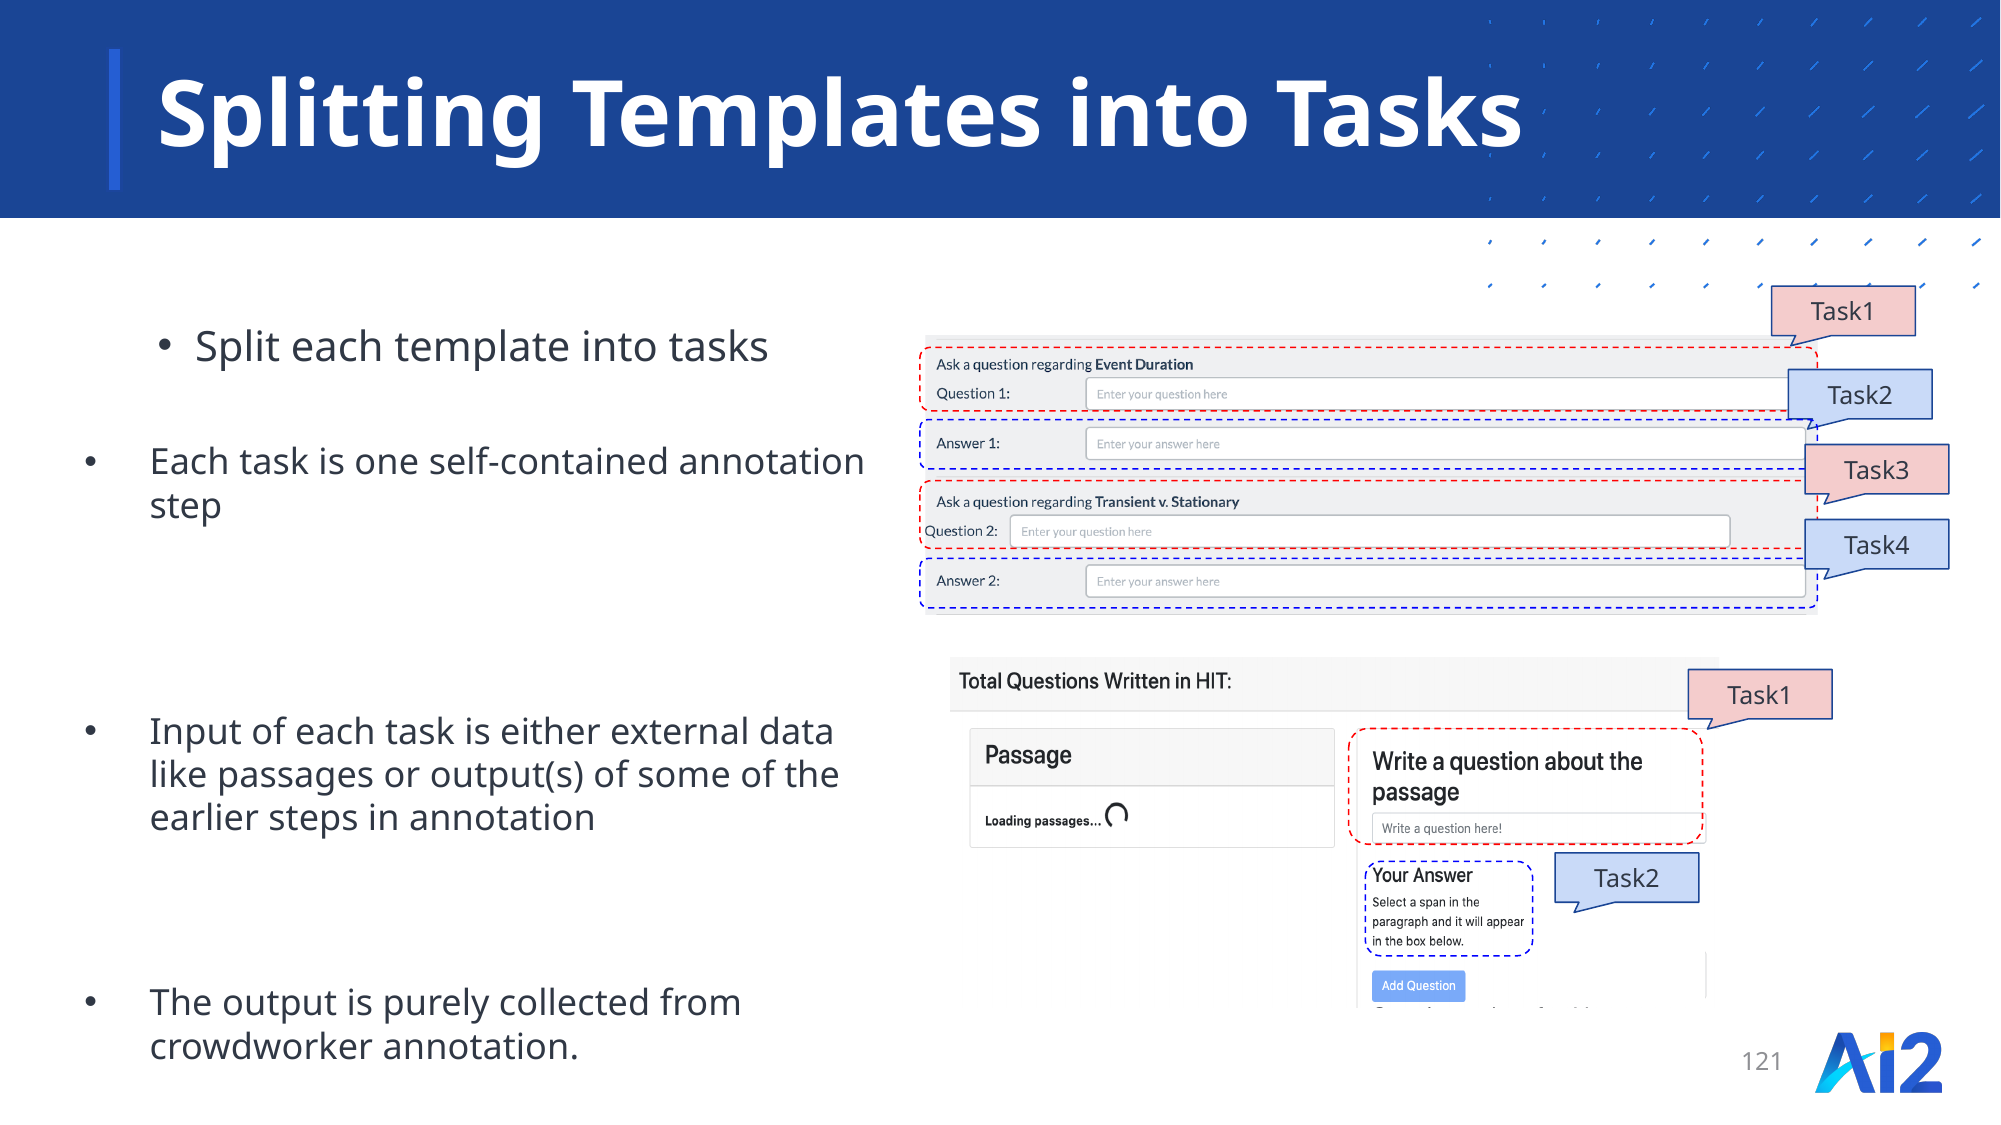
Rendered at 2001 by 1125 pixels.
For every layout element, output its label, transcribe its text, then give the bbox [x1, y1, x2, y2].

text_box Task2 [1819, 369, 1933, 427]
list Split each template into tasks [137, 299, 1863, 1014]
text_box Task3 [1819, 444, 1949, 505]
picture [1815, 1032, 1942, 1093]
picture [949, 657, 1720, 1008]
text_box Task1 [1771, 286, 1916, 339]
list Each task is one self-contained annotation step Input of each task is either external data like passages or output(s) of some of the earlier steps in annotation The output is purely collected from crowdworker annotation. [17, 418, 893, 587]
text_box Task4 [1819, 519, 1949, 580]
title Splitting Templates into Tasks [137, 47, 1863, 206]
text_box Task1 [1720, 669, 1833, 726]
picture [921, 335, 1819, 615]
slide_number 121 [1716, 1032, 1804, 1093]
picture [1487, 0, 2000, 289]
